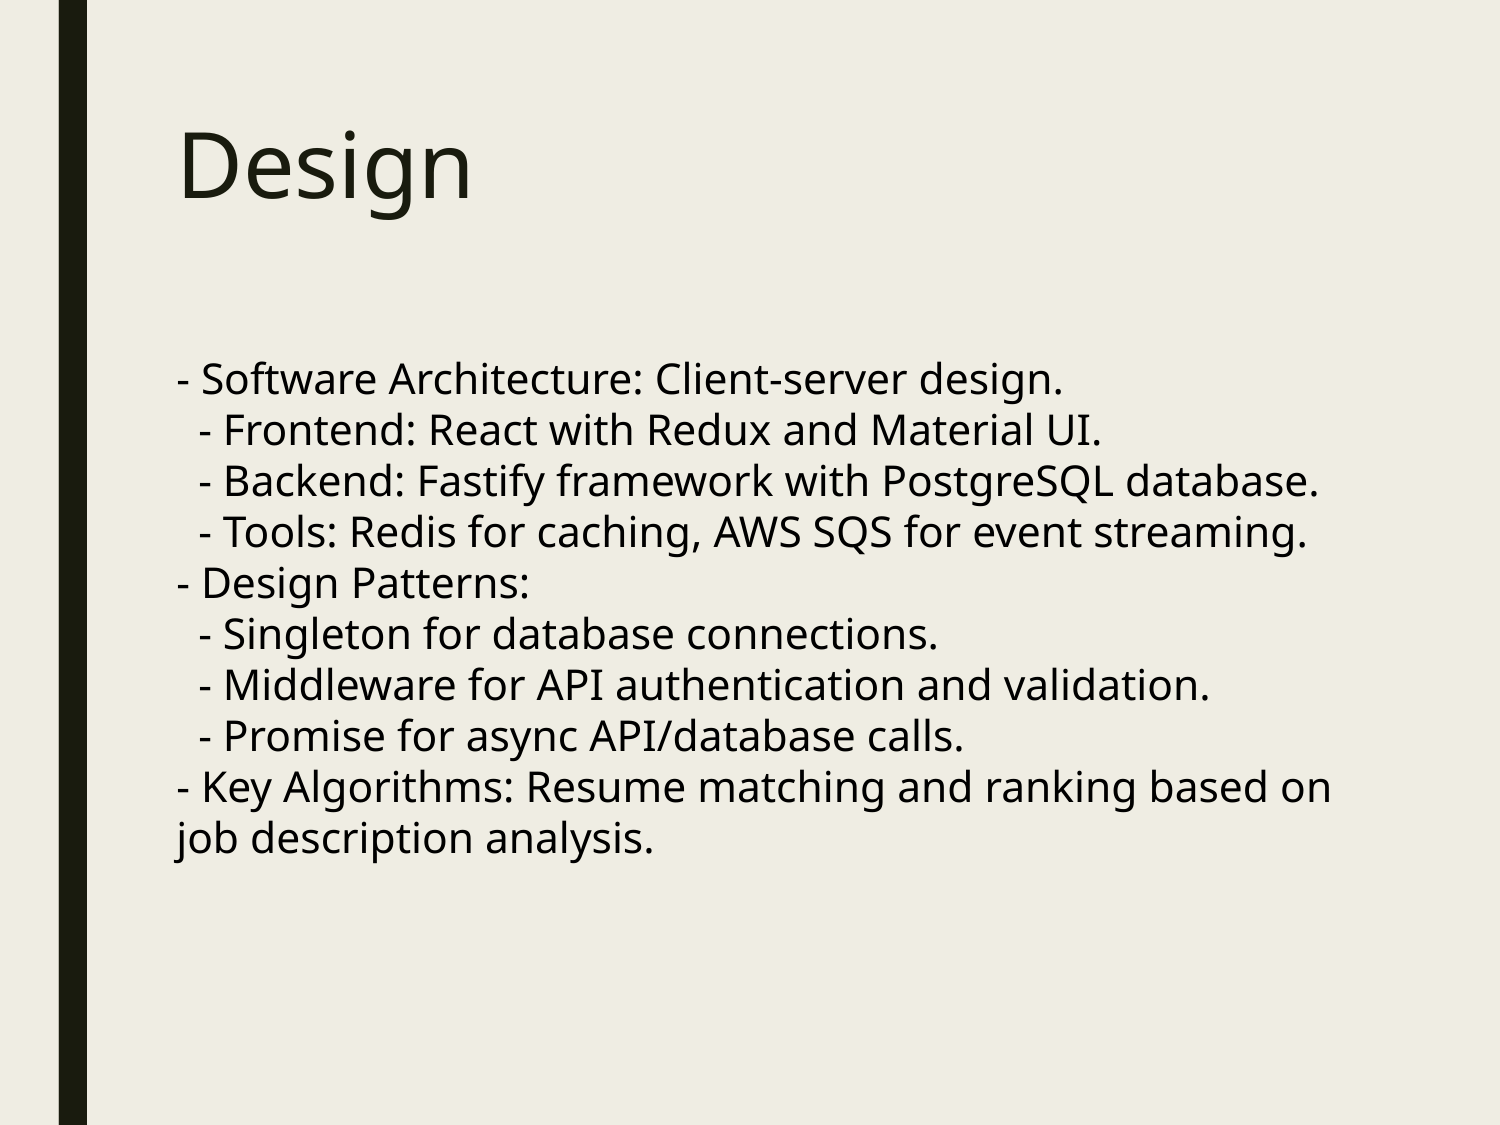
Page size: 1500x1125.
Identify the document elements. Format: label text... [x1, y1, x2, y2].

title Design [168, 111, 1351, 343]
list - Software Architecture: Client-server design. - Frontend: React with Redux and Material UI. - Backend: Fastify framework with PostgreSQL database. - Tools: Redis for caching, AWS SQS for event streaming. - Design Patterns: - Singleton for database connections. - Middleware for API authentication and validation. - Promise for async API/database calls. - Key Algorithms: Resume matching and ranking based on job description analysis. [168, 343, 1351, 933]
